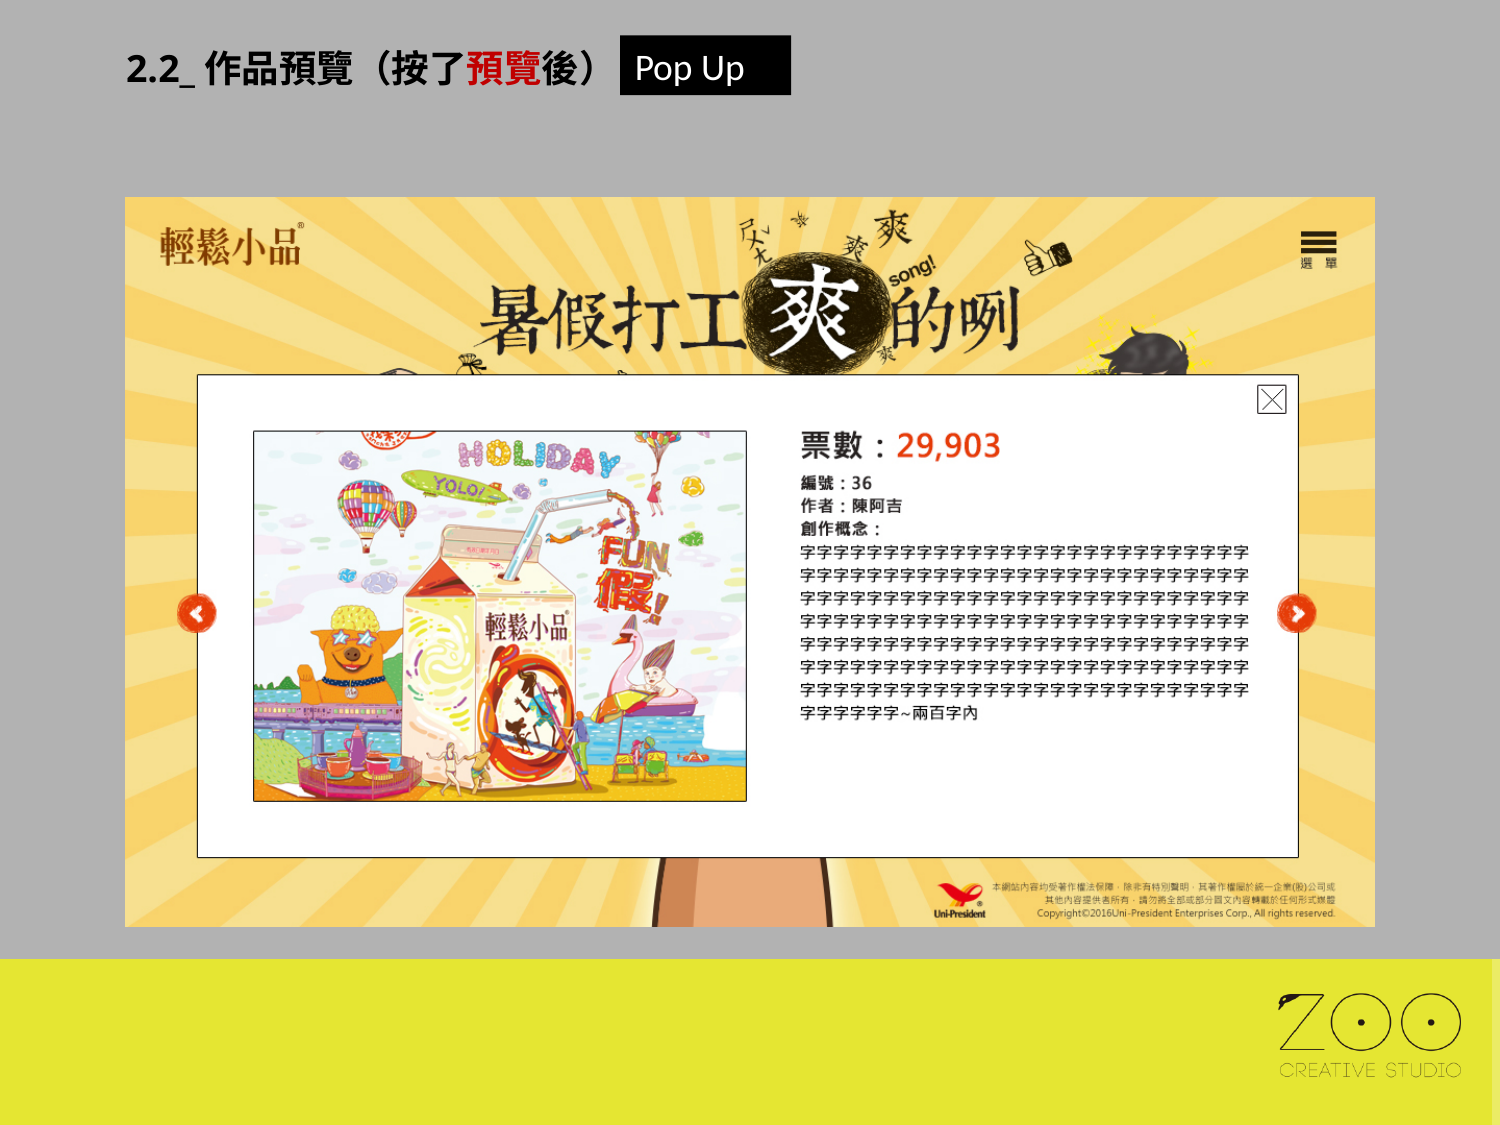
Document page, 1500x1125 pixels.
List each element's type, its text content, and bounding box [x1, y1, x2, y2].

text_box Pop Up [620, 35, 792, 96]
text_box 2.2_作品預覽（按了預覽後） [111, 37, 632, 97]
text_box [0, 952, 1500, 1125]
picture [124, 197, 1376, 928]
